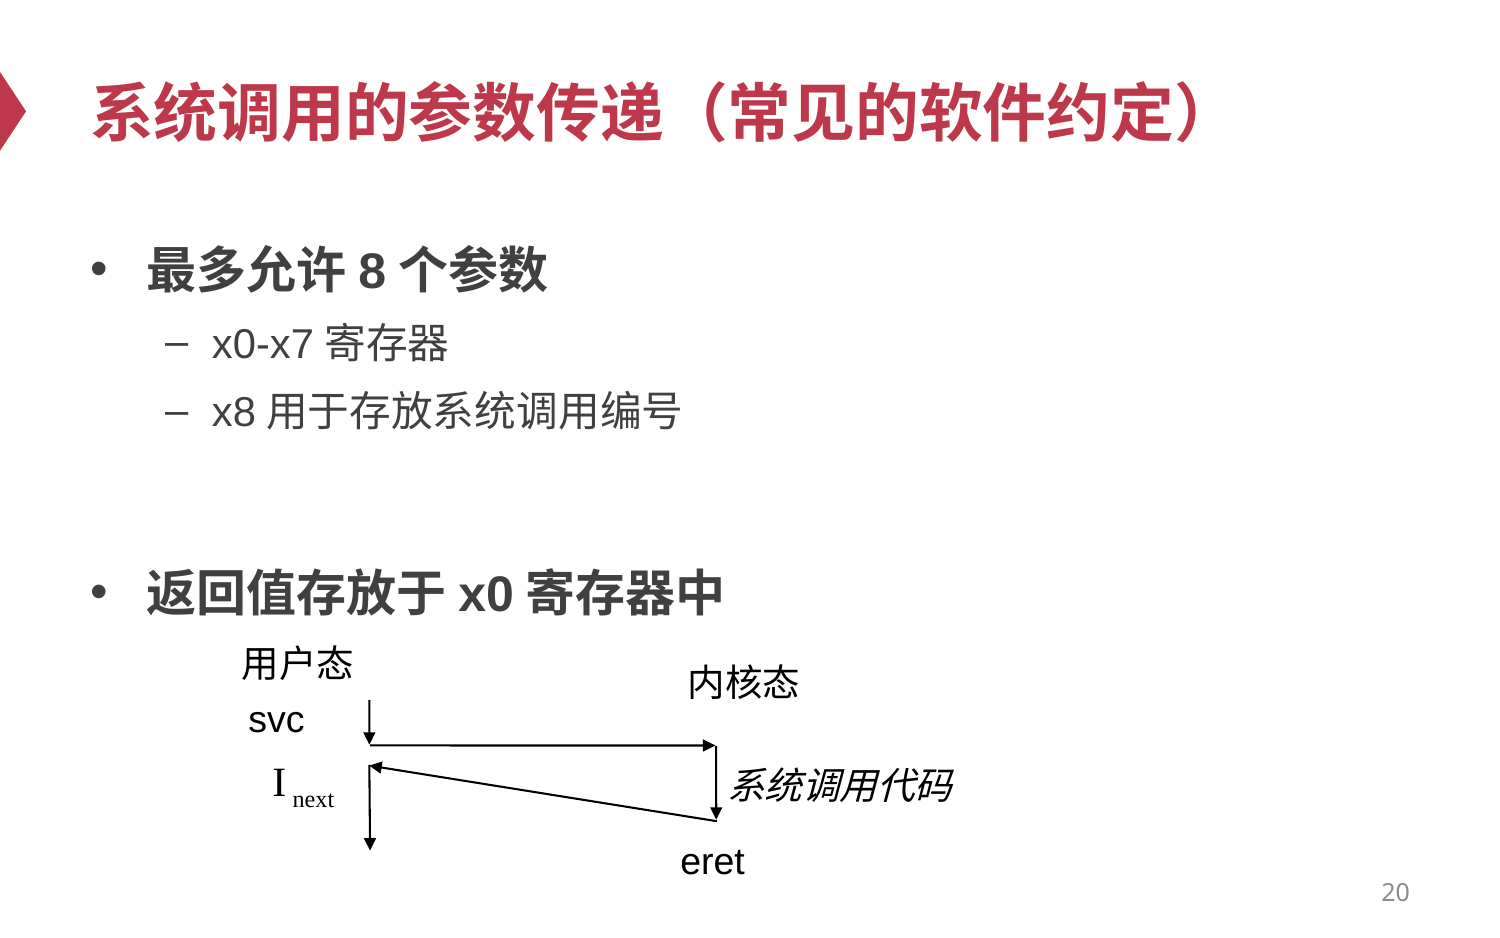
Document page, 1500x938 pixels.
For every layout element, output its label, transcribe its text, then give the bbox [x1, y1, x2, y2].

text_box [229, 633, 1078, 889]
title 系统调用的参数传递（常见的软件约定） [75, 37, 1425, 186]
list 最多允许8个参数 x0-x7寄存器 x8用于存放系统调用编号 返回值存放于x0寄存器中 [75, 218, 1425, 838]
slide_number 20 [1074, 868, 1425, 919]
